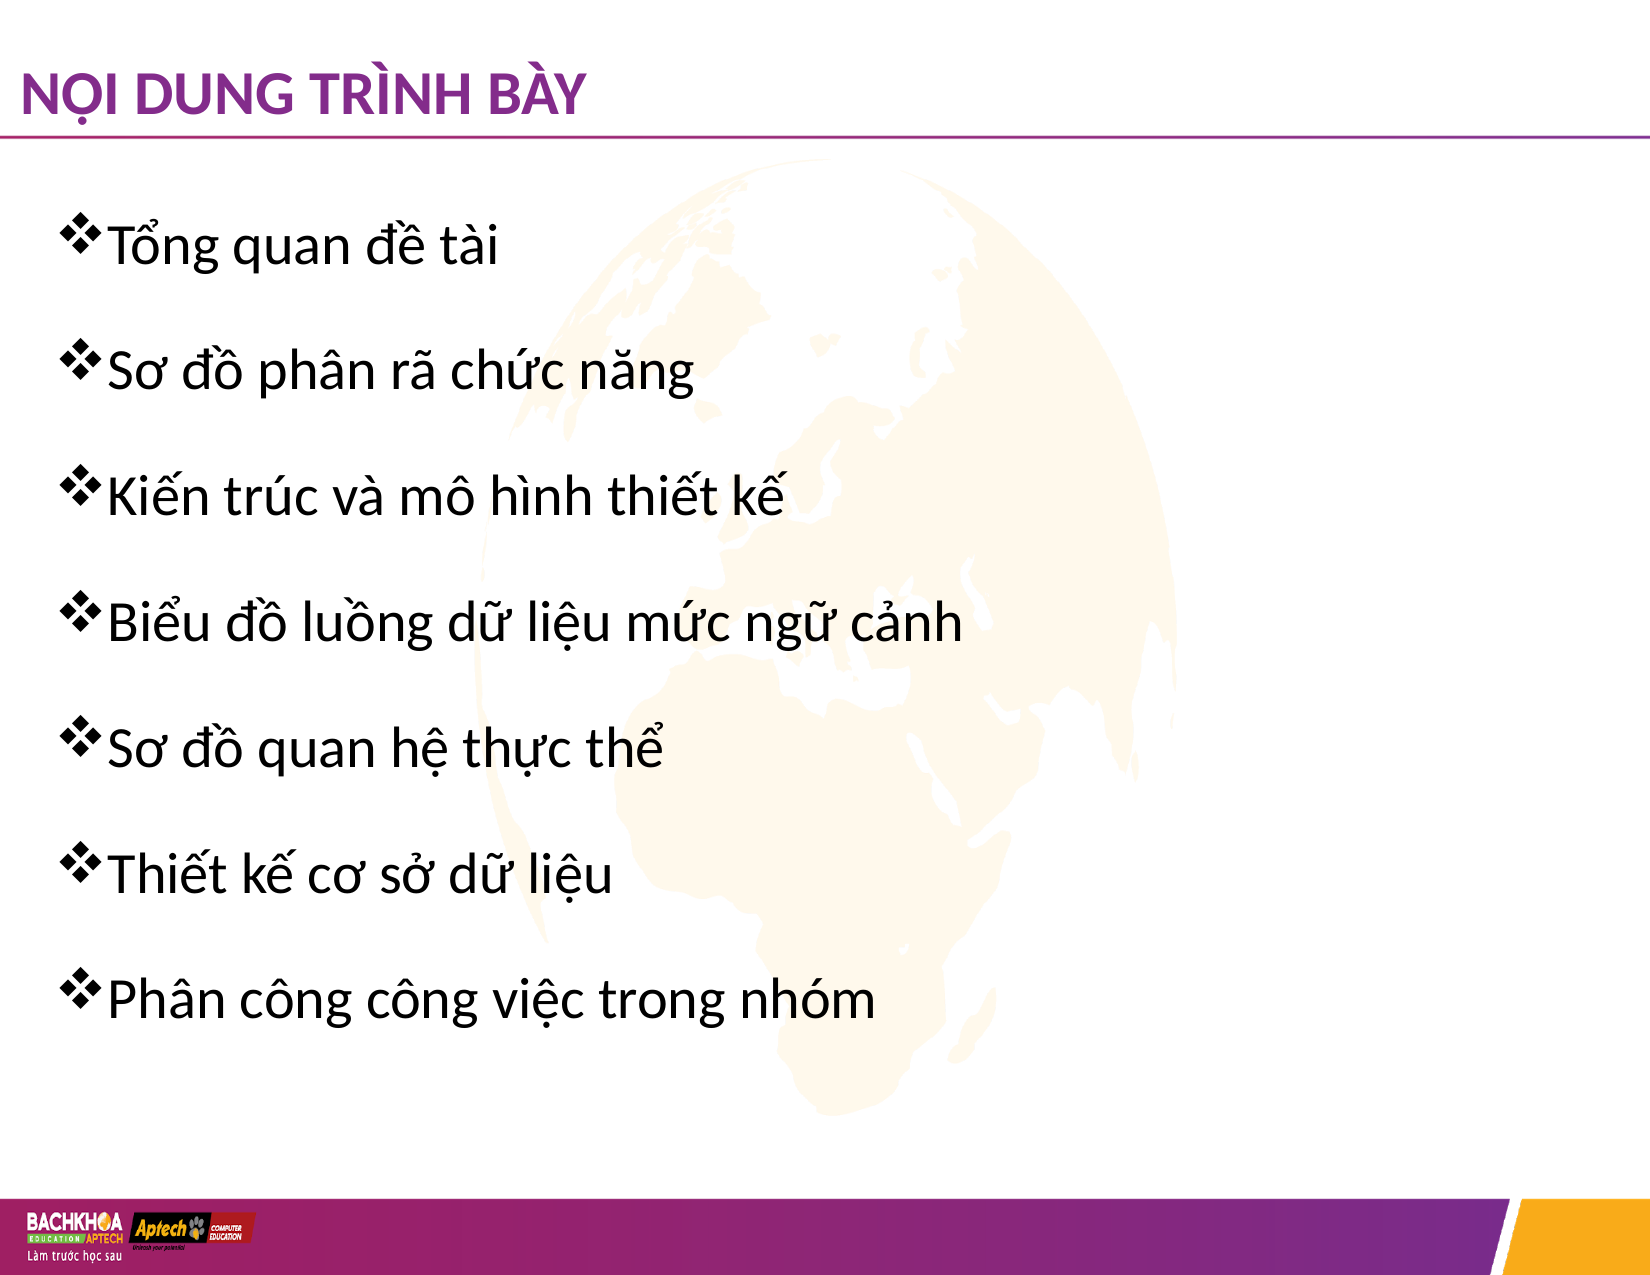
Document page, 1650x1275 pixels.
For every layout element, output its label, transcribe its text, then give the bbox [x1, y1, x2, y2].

title NỘI DUNG TRÌNH BÀY [5, 0, 1429, 190]
list Tổng quan đề tài Sơ đồ phân rã chức năng Kiến trúc và mô hình thiết kế Biểu đồ luồng dữ liệu mức ngữ cảnh Sơ đồ quan hệ thực thể Thiết kế cơ sở dữ liệu Phân công công việc trong nhóm [10, 155, 1620, 1176]
picture [0, 0, 1650, 1275]
